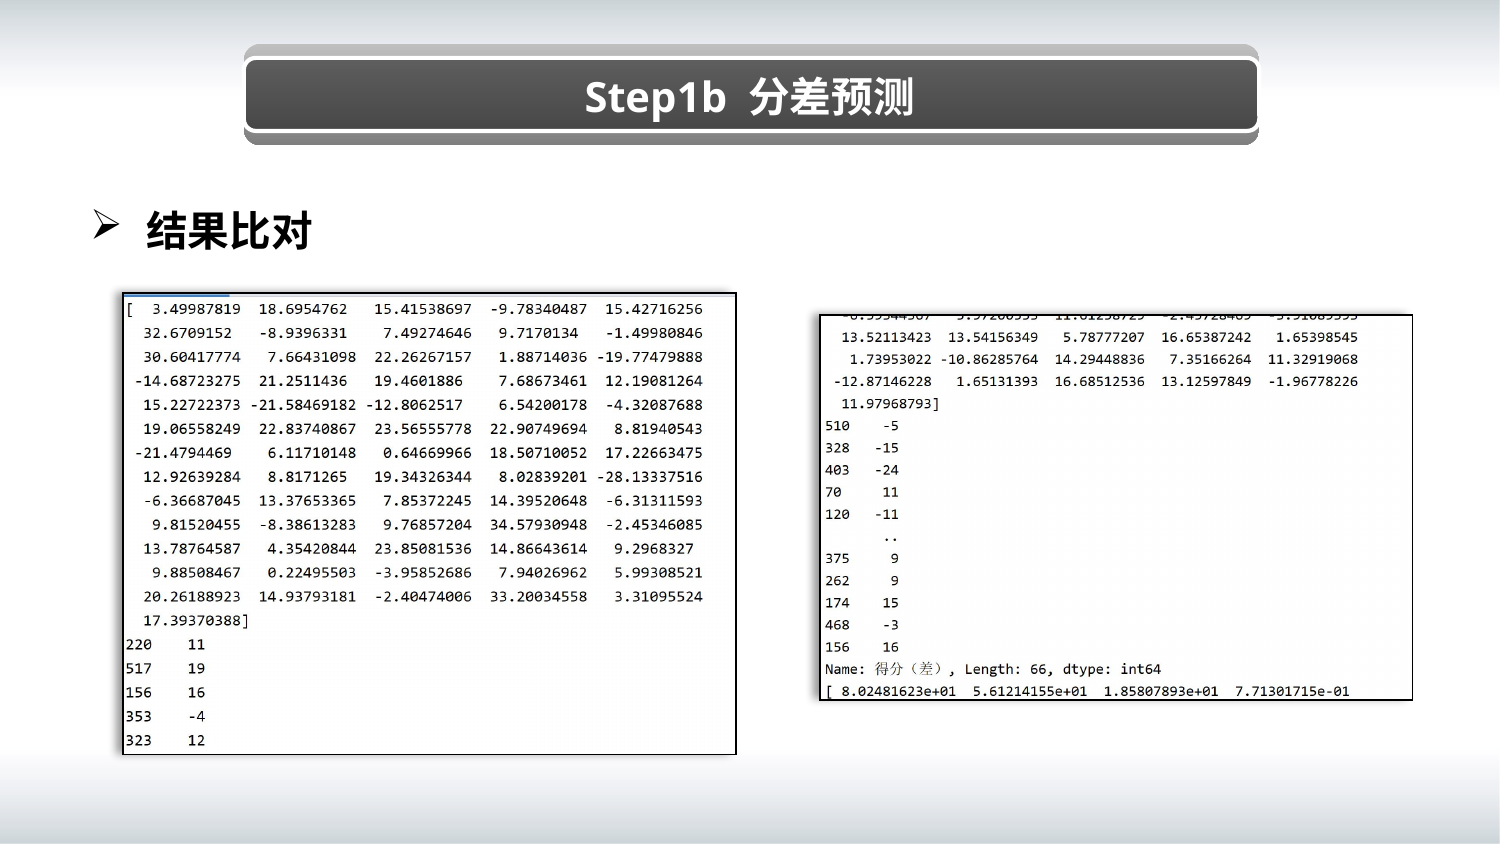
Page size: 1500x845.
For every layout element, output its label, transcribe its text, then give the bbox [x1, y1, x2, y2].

picture [123, 293, 736, 754]
picture [820, 315, 1412, 700]
list 结果比对 [75, 196, 1425, 754]
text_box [243, 43, 1260, 146]
